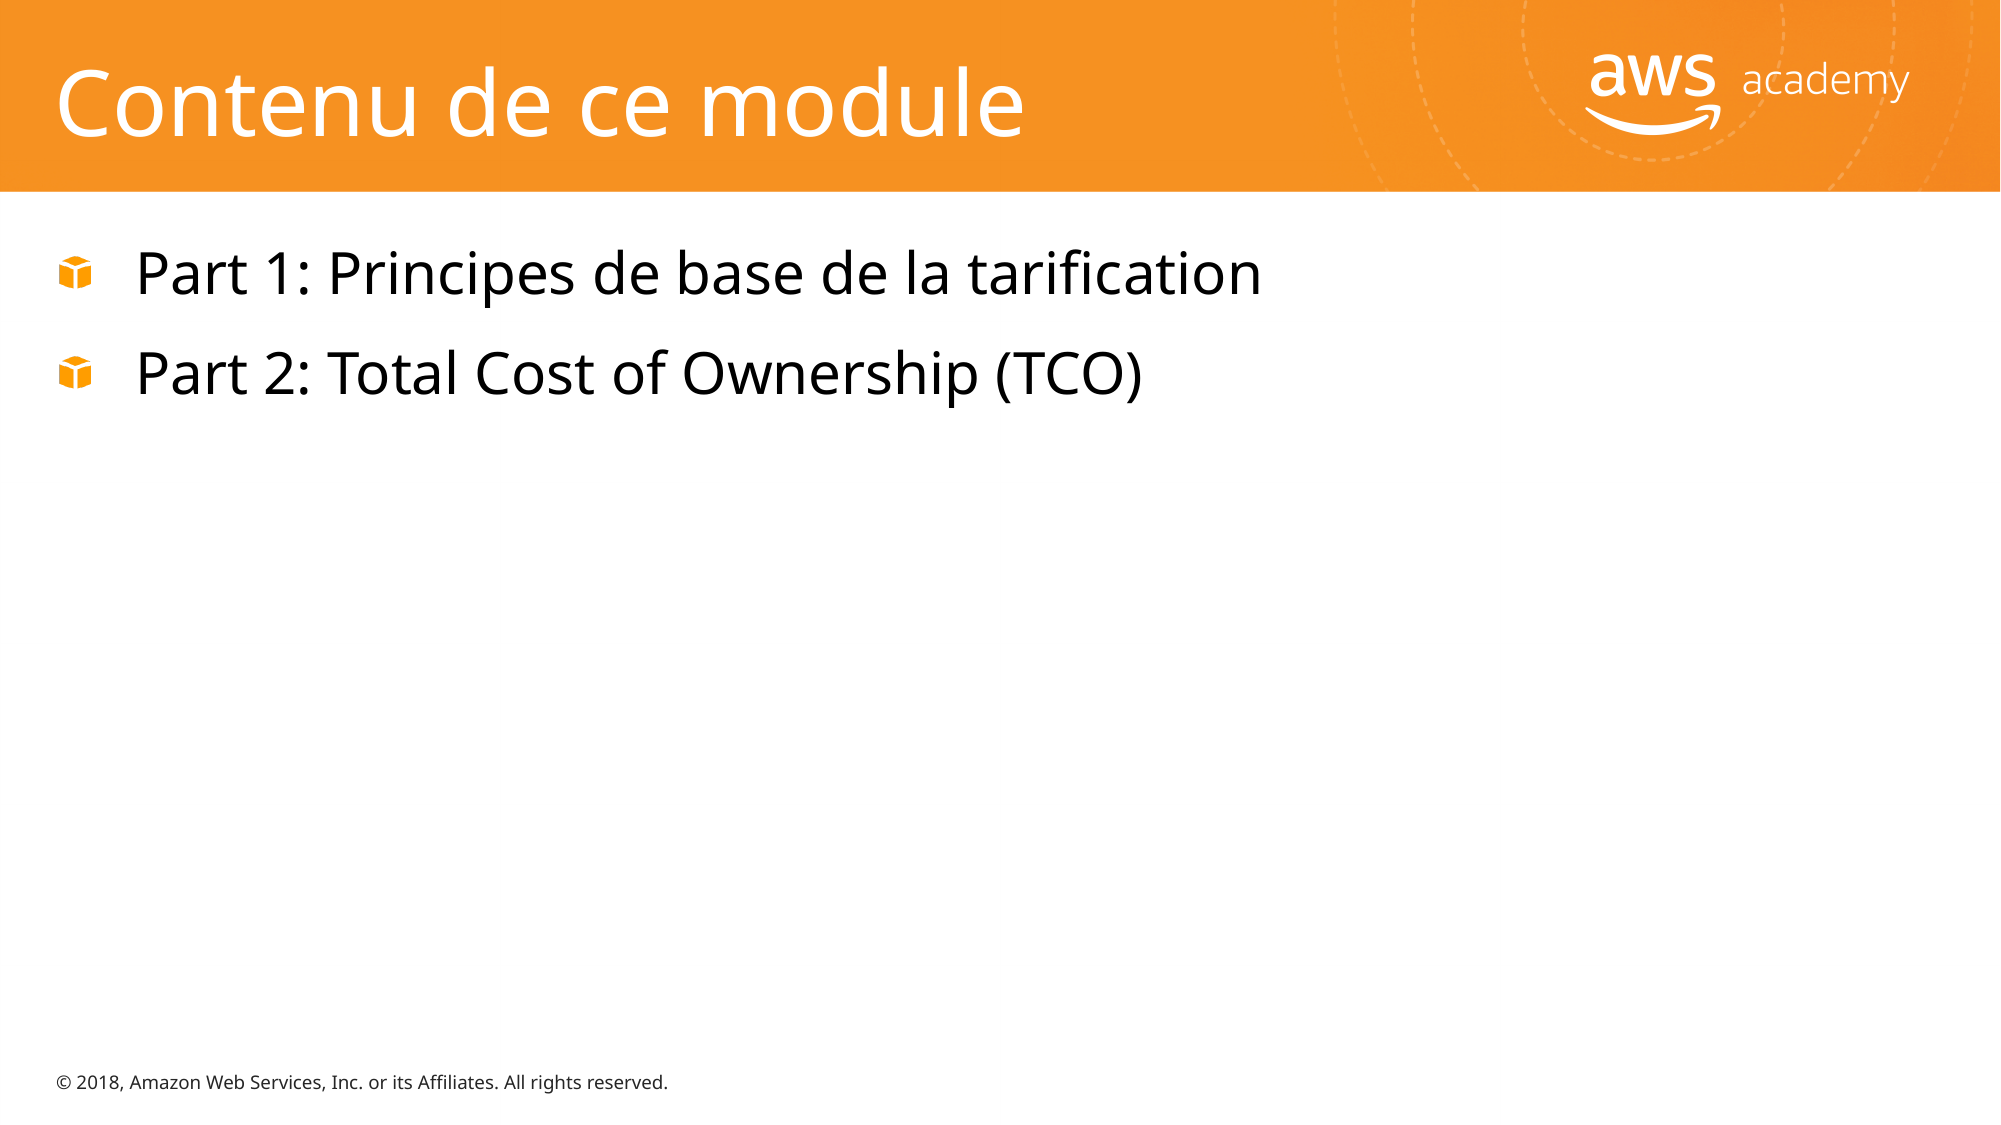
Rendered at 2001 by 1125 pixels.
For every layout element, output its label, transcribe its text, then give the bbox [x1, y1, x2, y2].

title Contenu de ce module [39, 43, 1573, 172]
list Part 1: Principes de base de la tarification Part 2: Total Cost of Ownership (TCO) [39, 236, 1765, 1043]
picture [0, 0, 2001, 1125]
